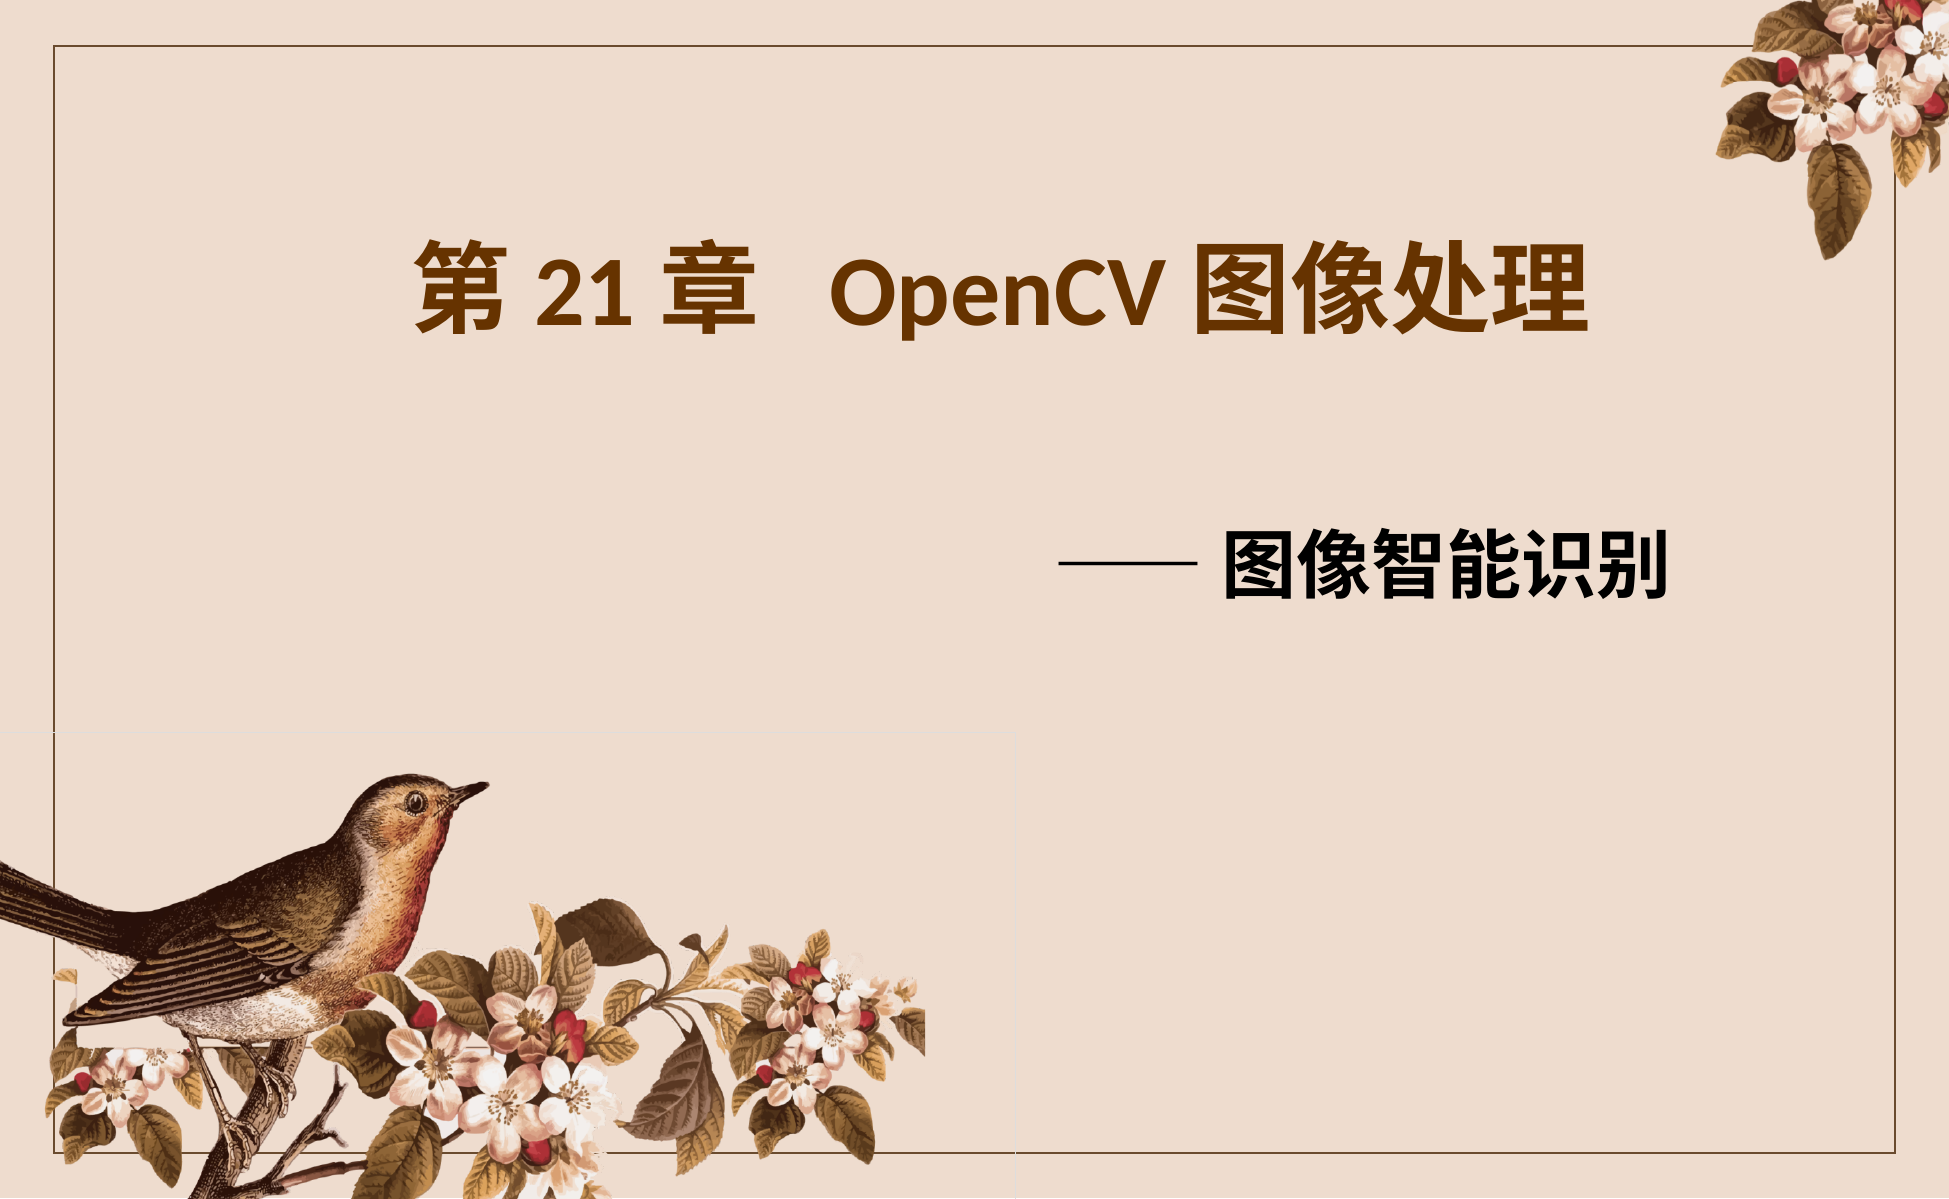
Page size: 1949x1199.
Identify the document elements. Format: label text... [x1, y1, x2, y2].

text_box 第21章 OpenCV图像处理 [395, 218, 1711, 353]
text_box ——图像智能识别 [1039, 510, 1695, 616]
picture [1654, 0, 1949, 306]
picture [0, 733, 1015, 1199]
